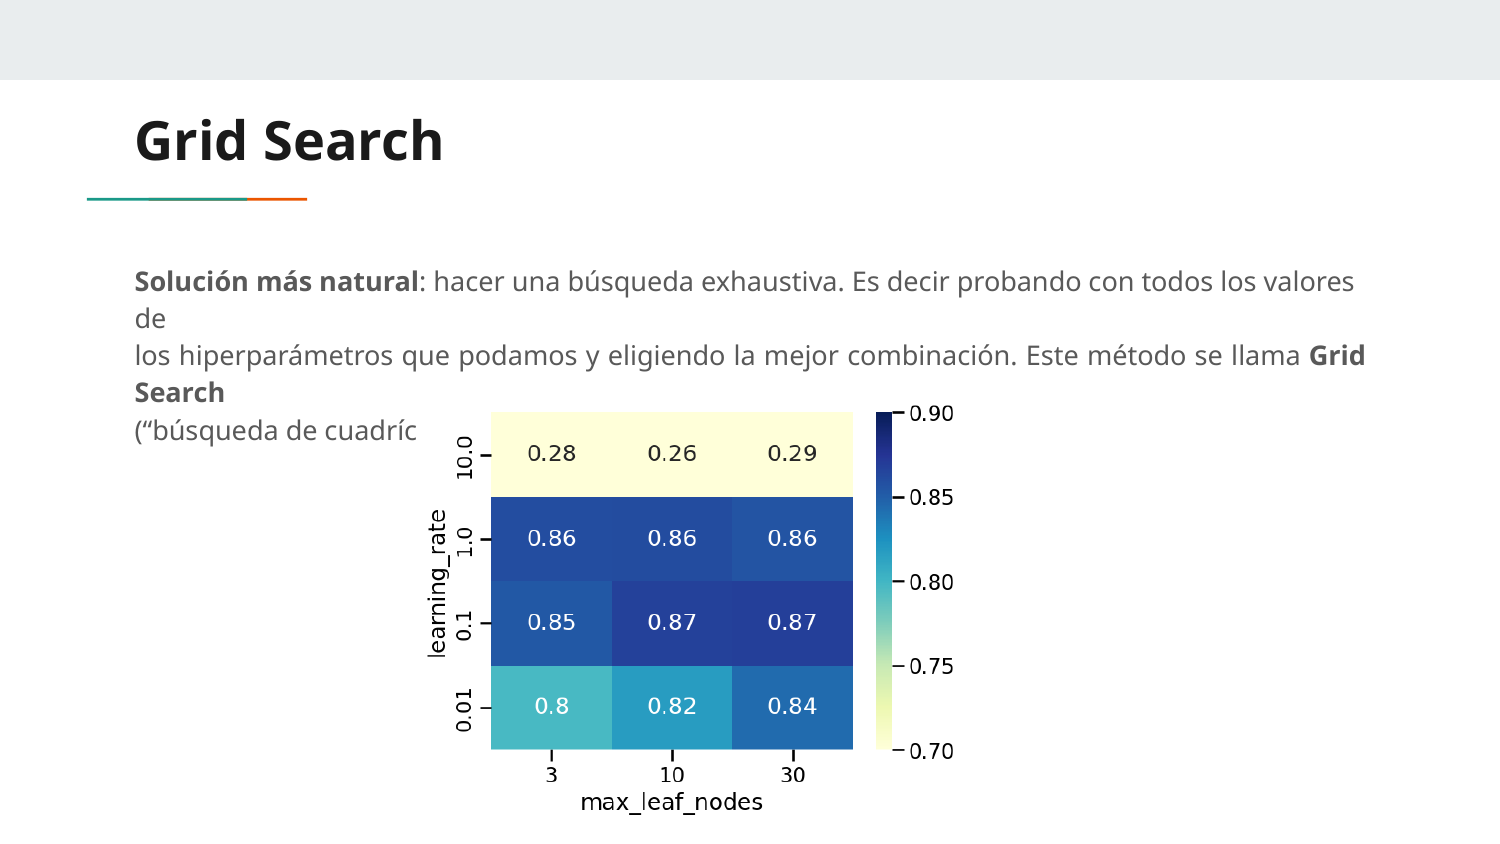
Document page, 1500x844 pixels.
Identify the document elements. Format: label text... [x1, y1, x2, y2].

title Grid Search [119, 91, 1381, 180]
list Solución más natural: hacer una búsqueda exhaustiva. Es decir probando con todos los valores de los hiperparámetros que podamos y eligiendo la mejor combinación. Este método se llama Grid Search (“búsqueda de cuadrícula”). [119, 244, 1381, 712]
picture [417, 395, 964, 823]
